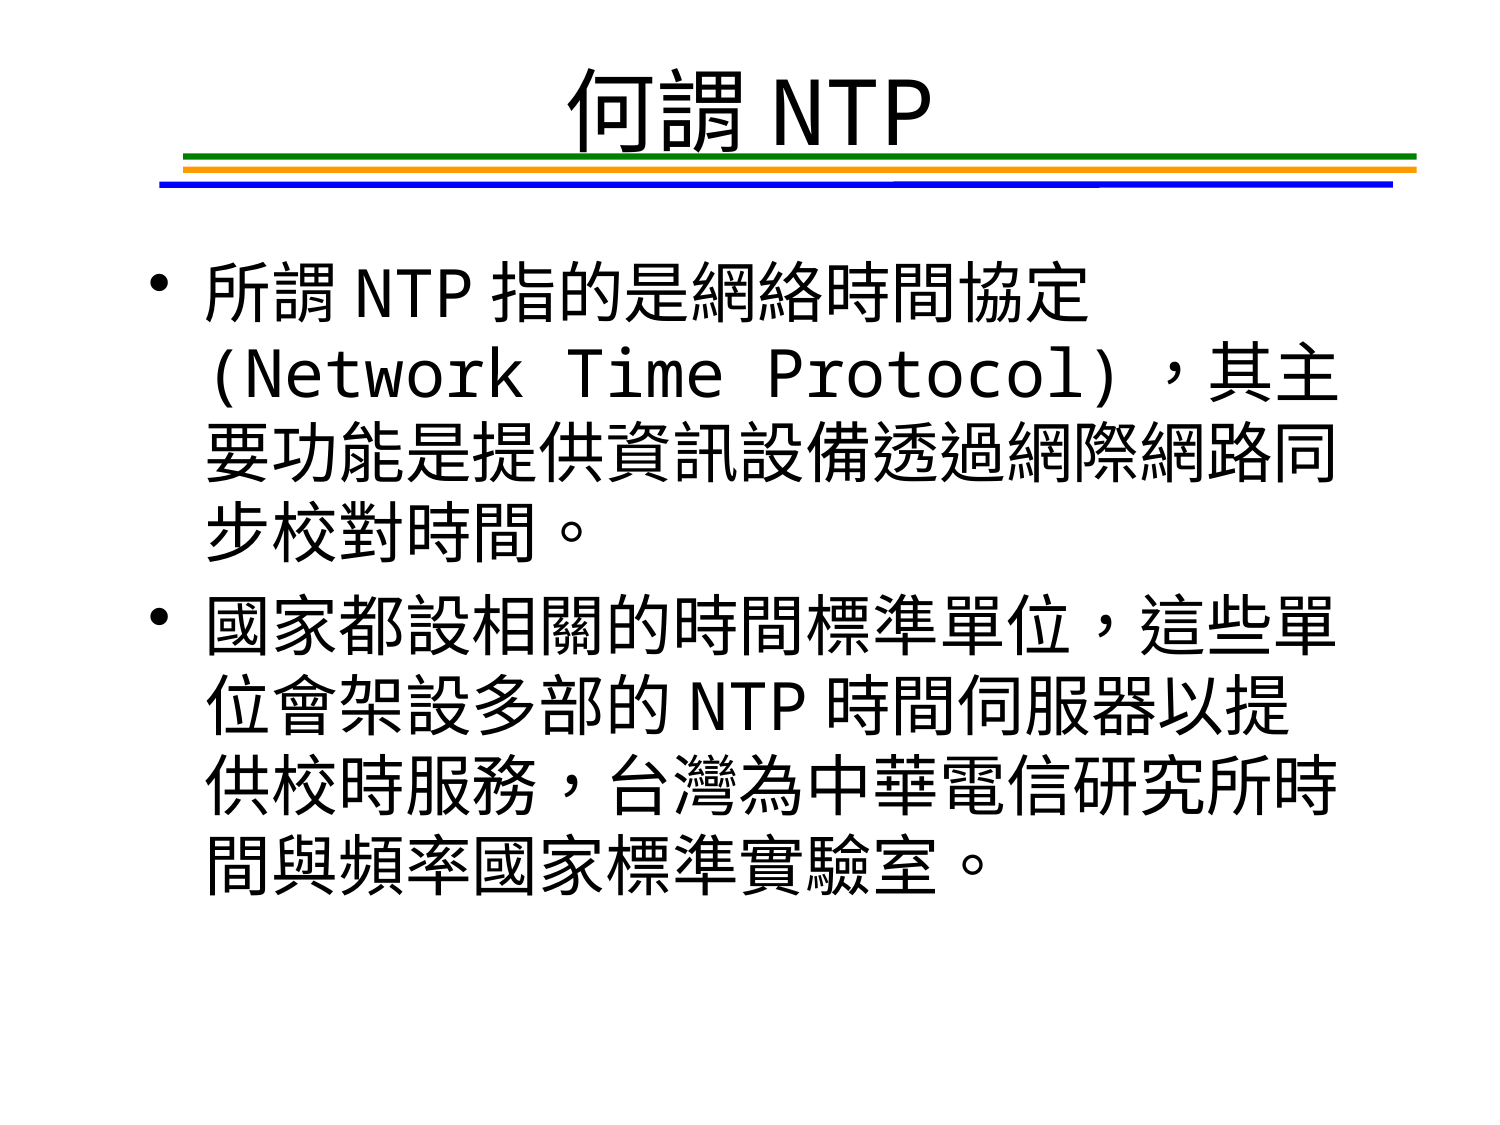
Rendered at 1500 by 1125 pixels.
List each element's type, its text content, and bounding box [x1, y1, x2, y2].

list 所謂NTP指的是網絡時間協定(Network Time Protocol)，其主要功能是提供資訊設備透過網際網路同步校對時間。 國家都設相關的時間標準單位，這些單位會架設多部的NTP時間伺服器以提供校時服務，台灣為中華電信研究所時間與頻率國家標準實驗室。 [133, 243, 1367, 953]
title 何謂NTP [75, 45, 1425, 173]
